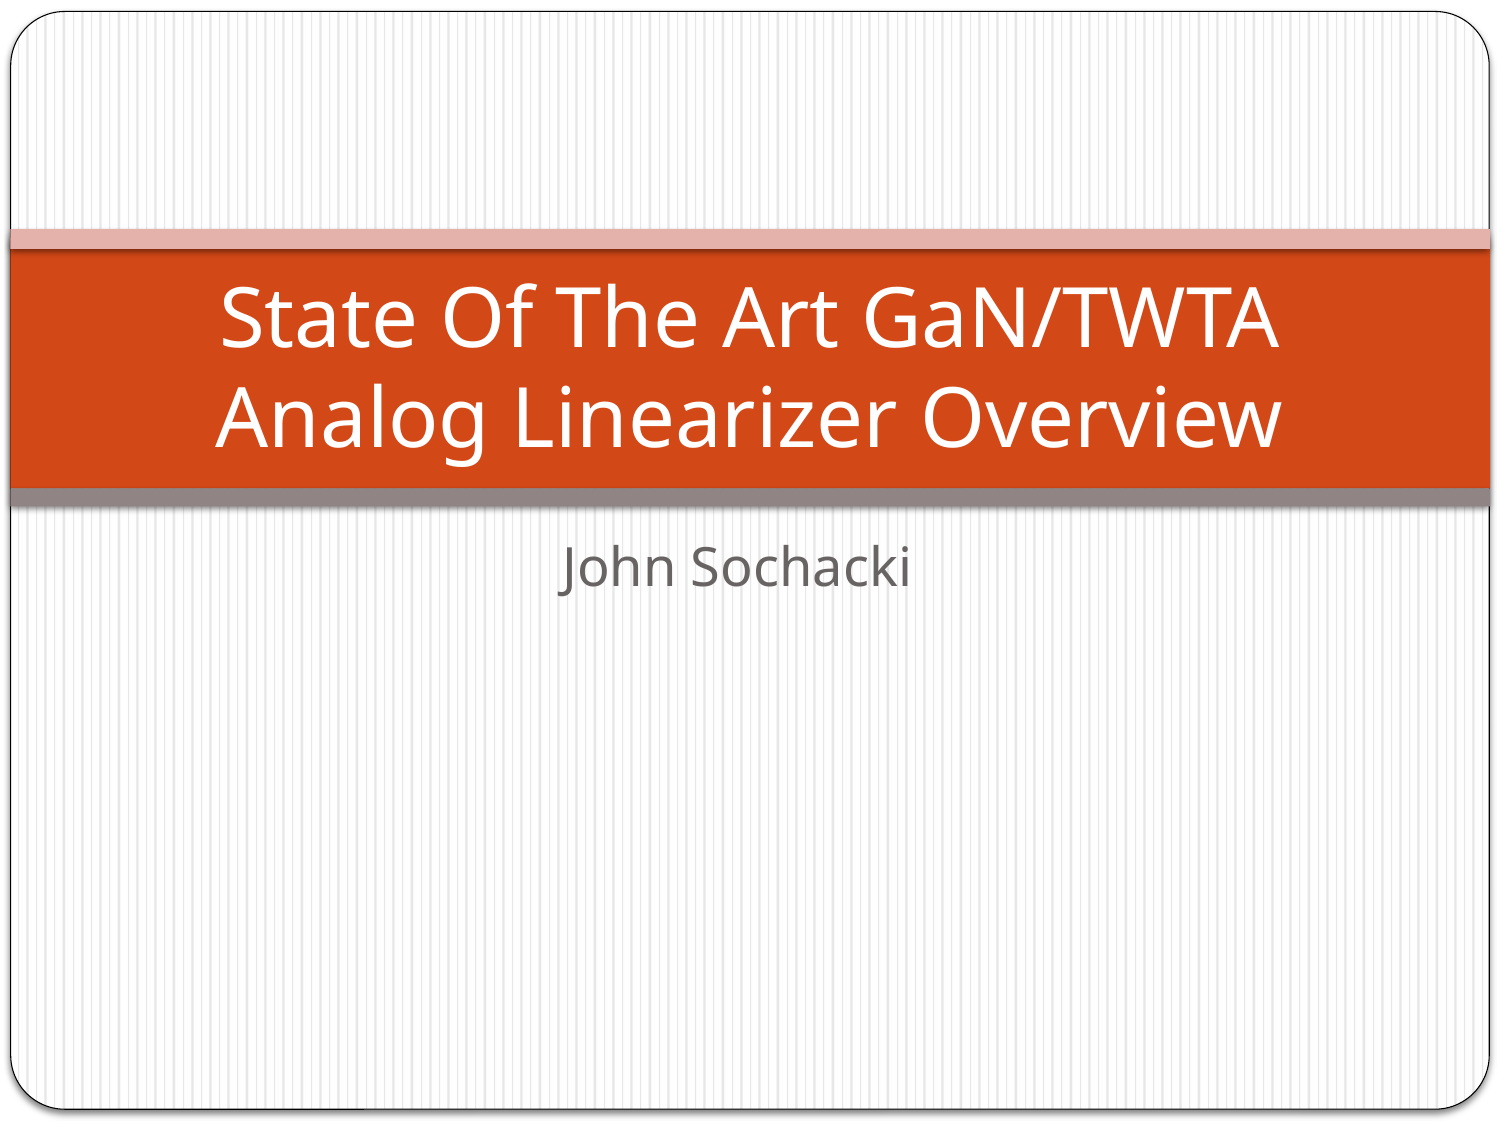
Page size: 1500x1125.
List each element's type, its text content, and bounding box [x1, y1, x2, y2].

subtitle John Sochacki [212, 525, 1263, 788]
title State Of The Art GaN/TWTA Analog Linearizer Overview [75, 247, 1425, 489]
